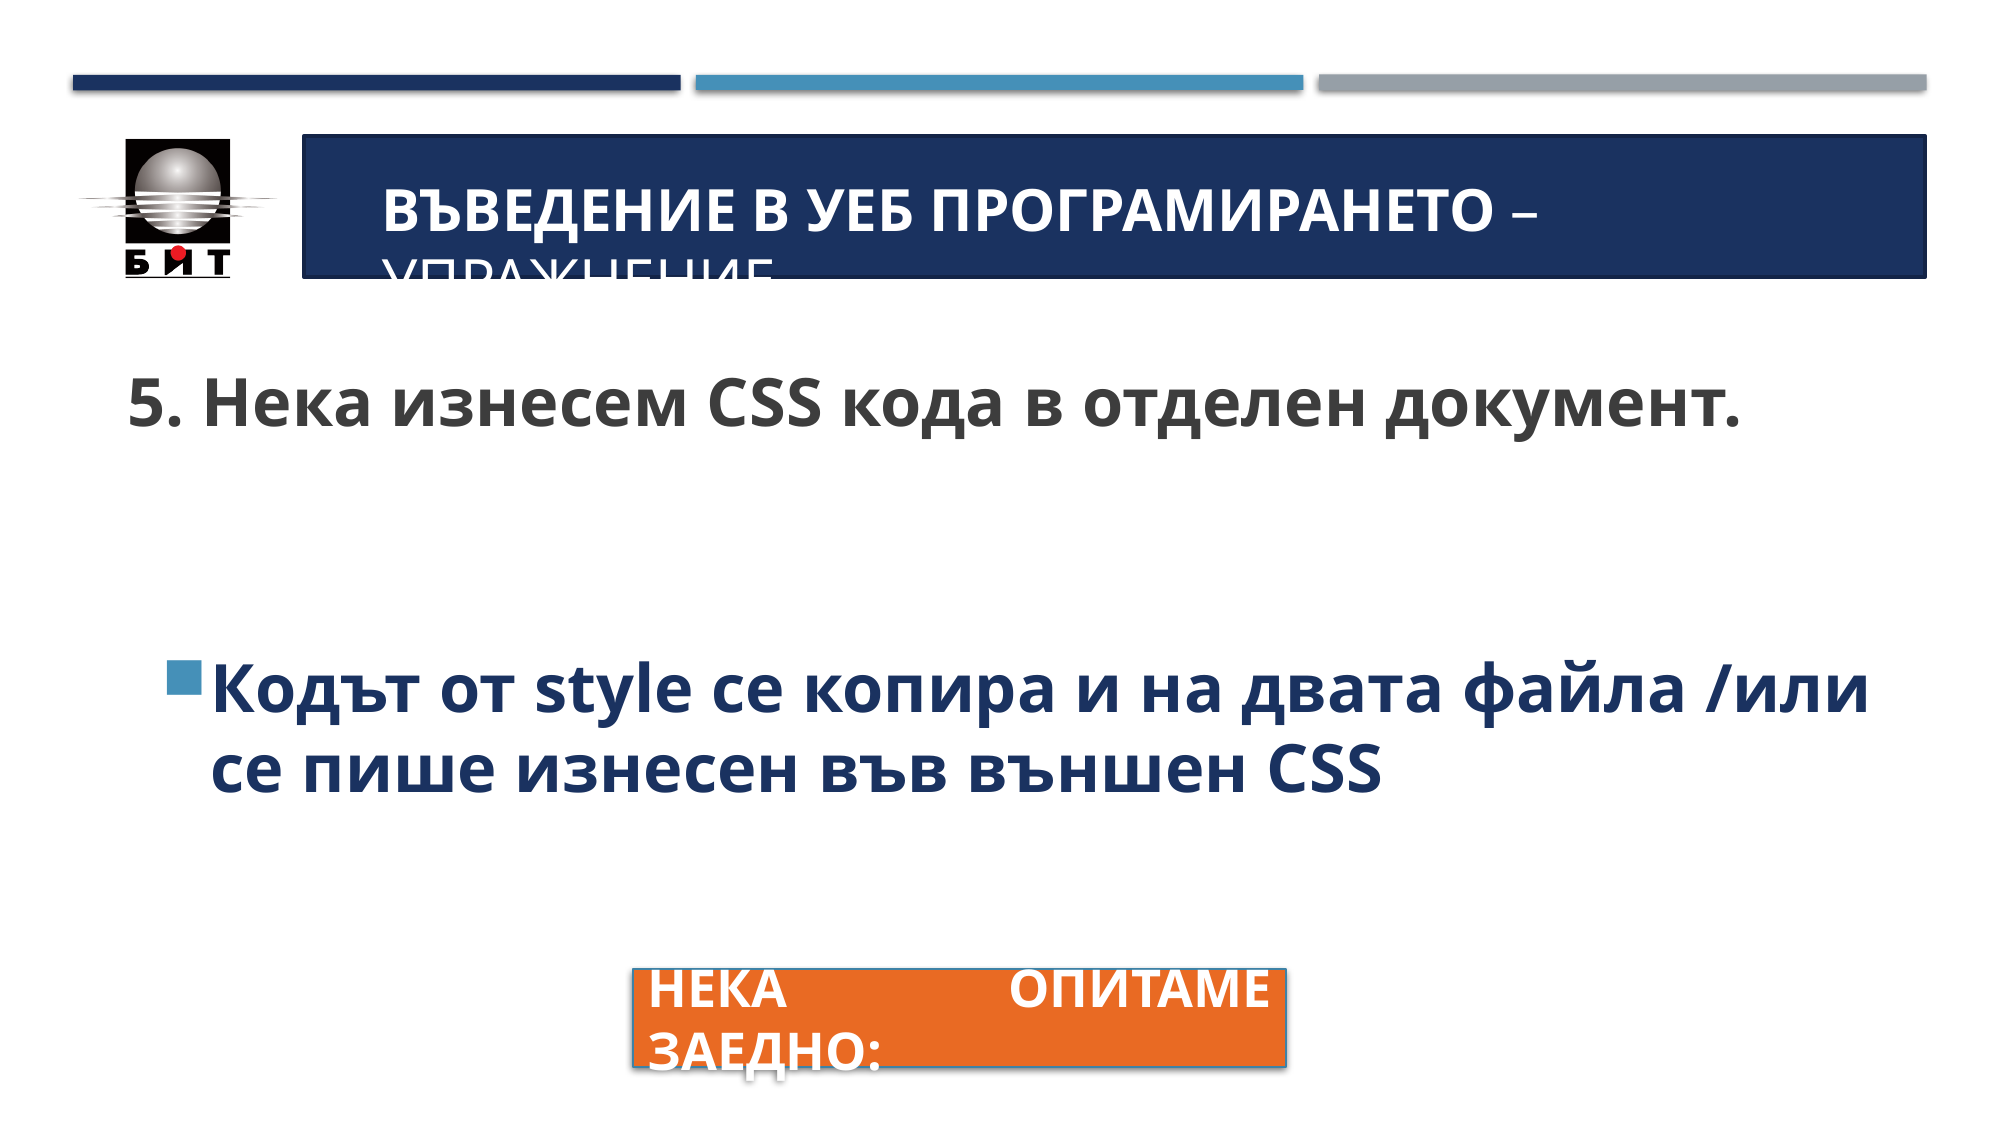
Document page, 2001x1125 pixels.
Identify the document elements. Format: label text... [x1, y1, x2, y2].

text_box ВЪВЕДЕНИЕ В УЕБ ПРОГРАМИРАНЕТО – УПРАЖНЕНИЕ [366, 165, 1919, 321]
text_box НЕКА ОПИТАМЕ ЗАЕДНО: [632, 968, 1287, 1068]
text_box Кодът от style се копира и на двата файла /или се пише изнесен във външен CSS [145, 677, 1977, 774]
text_box [302, 134, 1927, 279]
picture [74, 105, 280, 311]
text_box 5. Нека изнесем CSS кода в отделен документ. [112, 351, 1944, 448]
